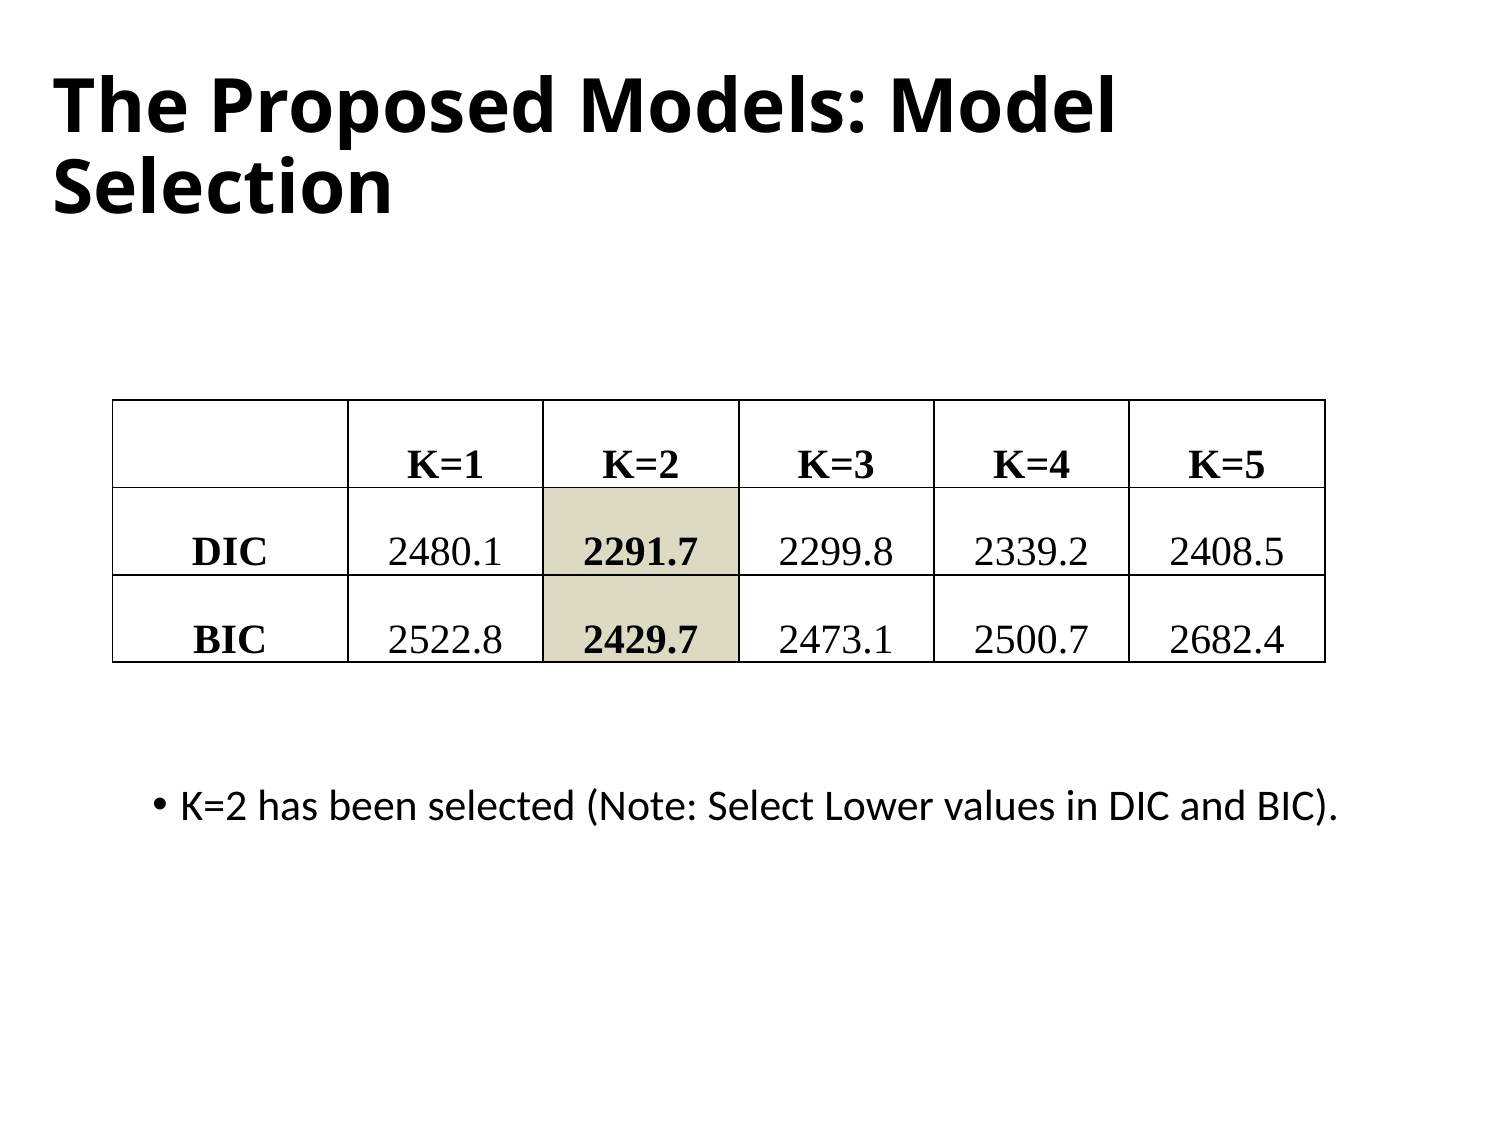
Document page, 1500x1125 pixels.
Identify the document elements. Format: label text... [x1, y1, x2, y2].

table_header K=5 [1130, 401, 1324, 487]
table_cell 2339.2 [935, 488, 1128, 574]
table_cell 2522.8 [349, 576, 542, 661]
table_cell DIC [113, 488, 347, 574]
table_cell 2682.4 [1130, 576, 1324, 661]
table_header [113, 401, 347, 487]
table_cell 2480.1 [349, 488, 542, 574]
table_cell 2473.1 [740, 576, 933, 661]
table_cell 2429.7 [544, 576, 738, 661]
list K=2 has been selected (Note: Select Lower values in DIC and BIC). [137, 774, 1375, 863]
table_cell 2291.7 [544, 488, 738, 574]
table_cell 2408.5 [1130, 488, 1324, 574]
table_cell 2299.8 [740, 488, 933, 574]
title The Proposed Models: Model Selection [37, 46, 1488, 250]
table_header K=4 [935, 401, 1128, 487]
table_header K=3 [740, 401, 933, 487]
table_cell BIC [113, 576, 347, 661]
table_header K=1 [349, 401, 542, 487]
table_header K=2 [544, 401, 738, 487]
table_cell 2500.7 [935, 576, 1128, 661]
